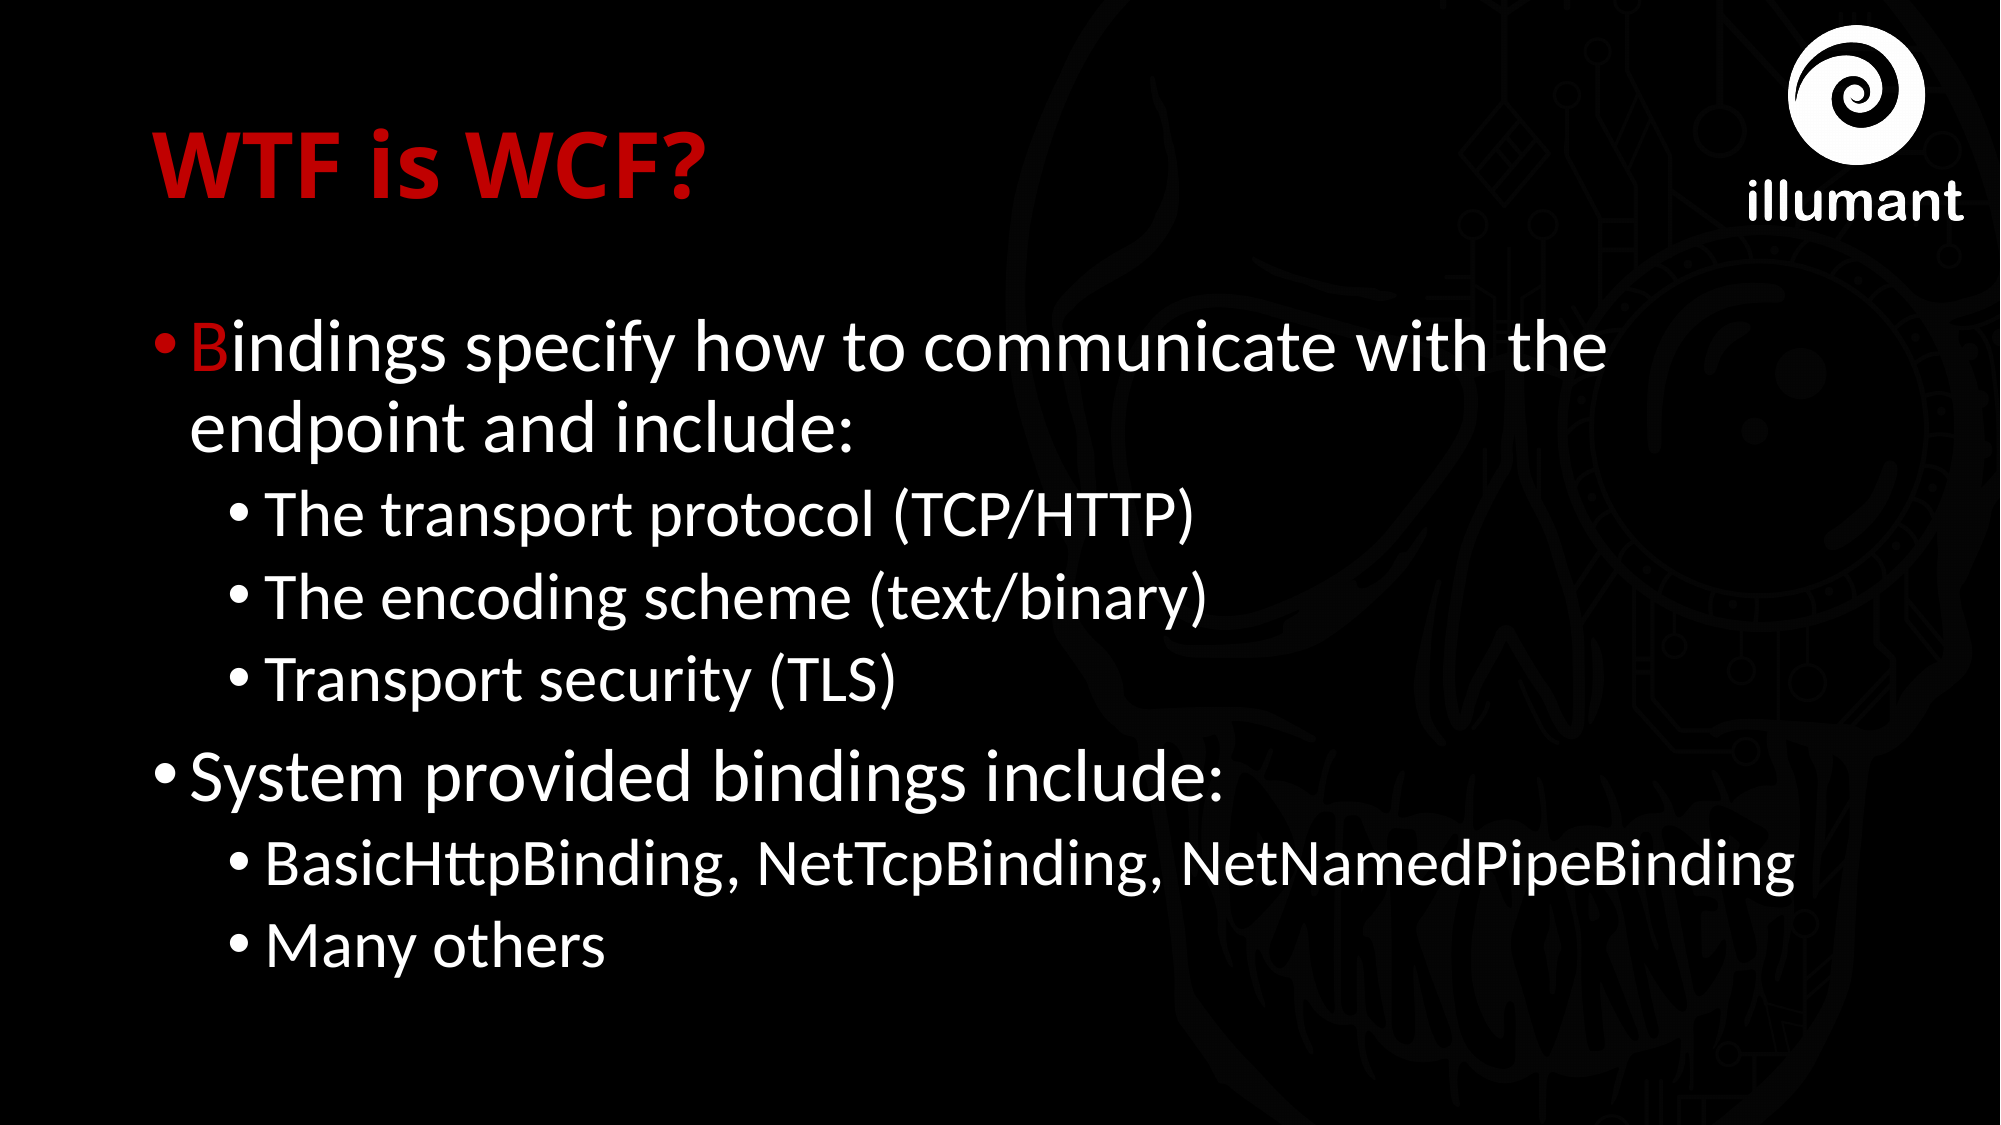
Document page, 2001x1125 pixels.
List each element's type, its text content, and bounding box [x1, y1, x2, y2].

picture [920, 0, 2000, 1125]
list Bindings specify how to communicate with the endpoint and include: The transport protocol (TCP/HTTP) The encoding scheme (text/binary) Transport security (TLS) System provided bindings include: BasicHttpBinding, NetTcpBinding, NetNamedPipeBinding Many others [137, 299, 920, 1014]
title WTF is WCF? [137, 59, 920, 278]
